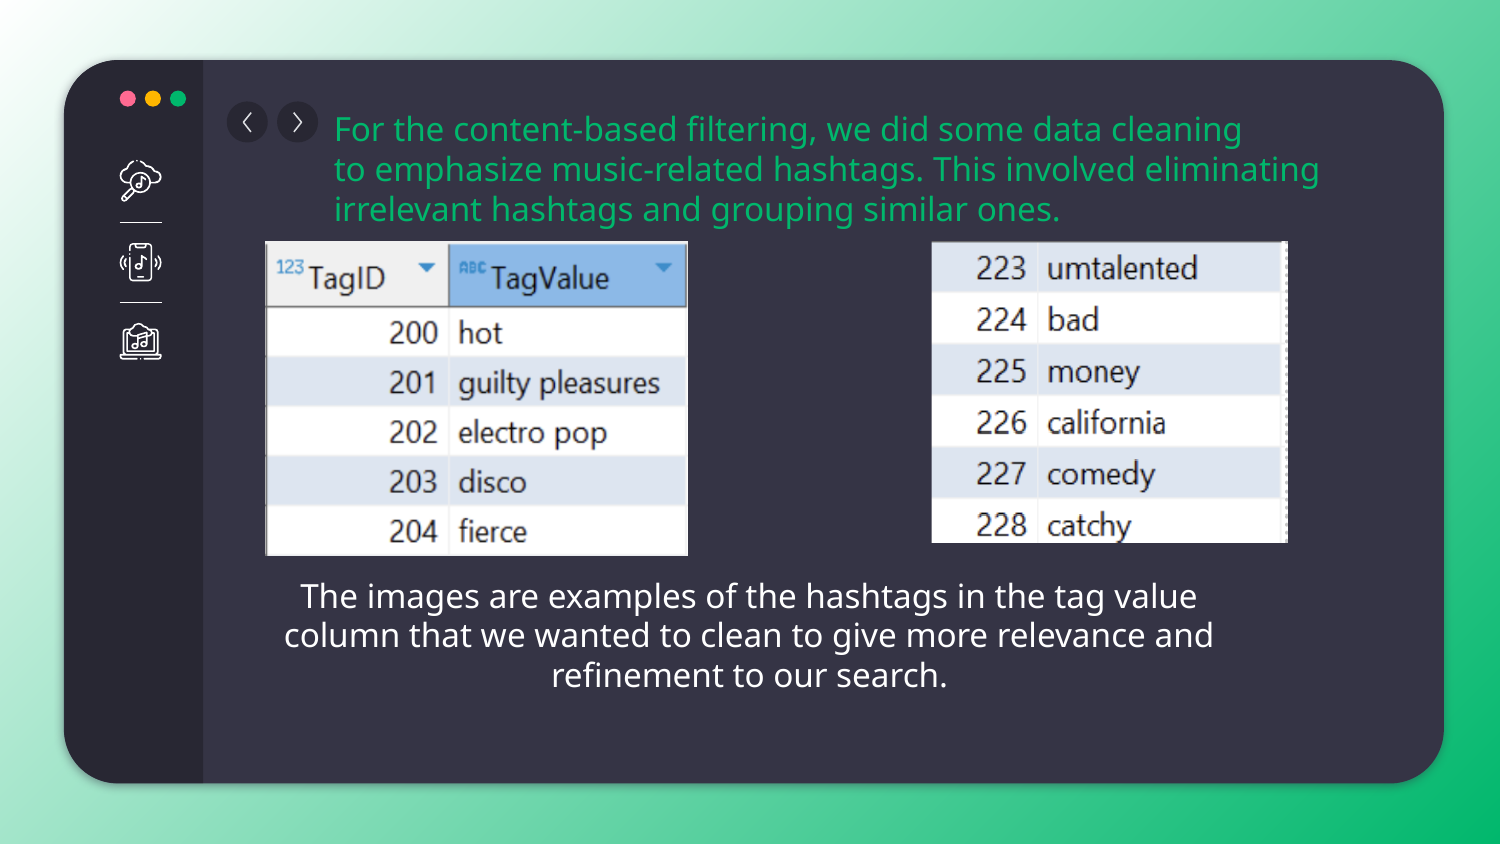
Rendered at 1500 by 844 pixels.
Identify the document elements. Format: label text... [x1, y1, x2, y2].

picture [265, 240, 688, 556]
title For the content-based filtering, we did some data cleaning to emphasize music-related hashtags. This involved eliminating irrelevant hashtags and grouping similar ones. [322, 108, 1373, 187]
picture [931, 240, 1289, 544]
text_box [118, 90, 319, 360]
subtitle The images are examples of the hashtags in the tag value column that we wanted to clean to give more relevance and refinement to our search. [267, 574, 1233, 743]
